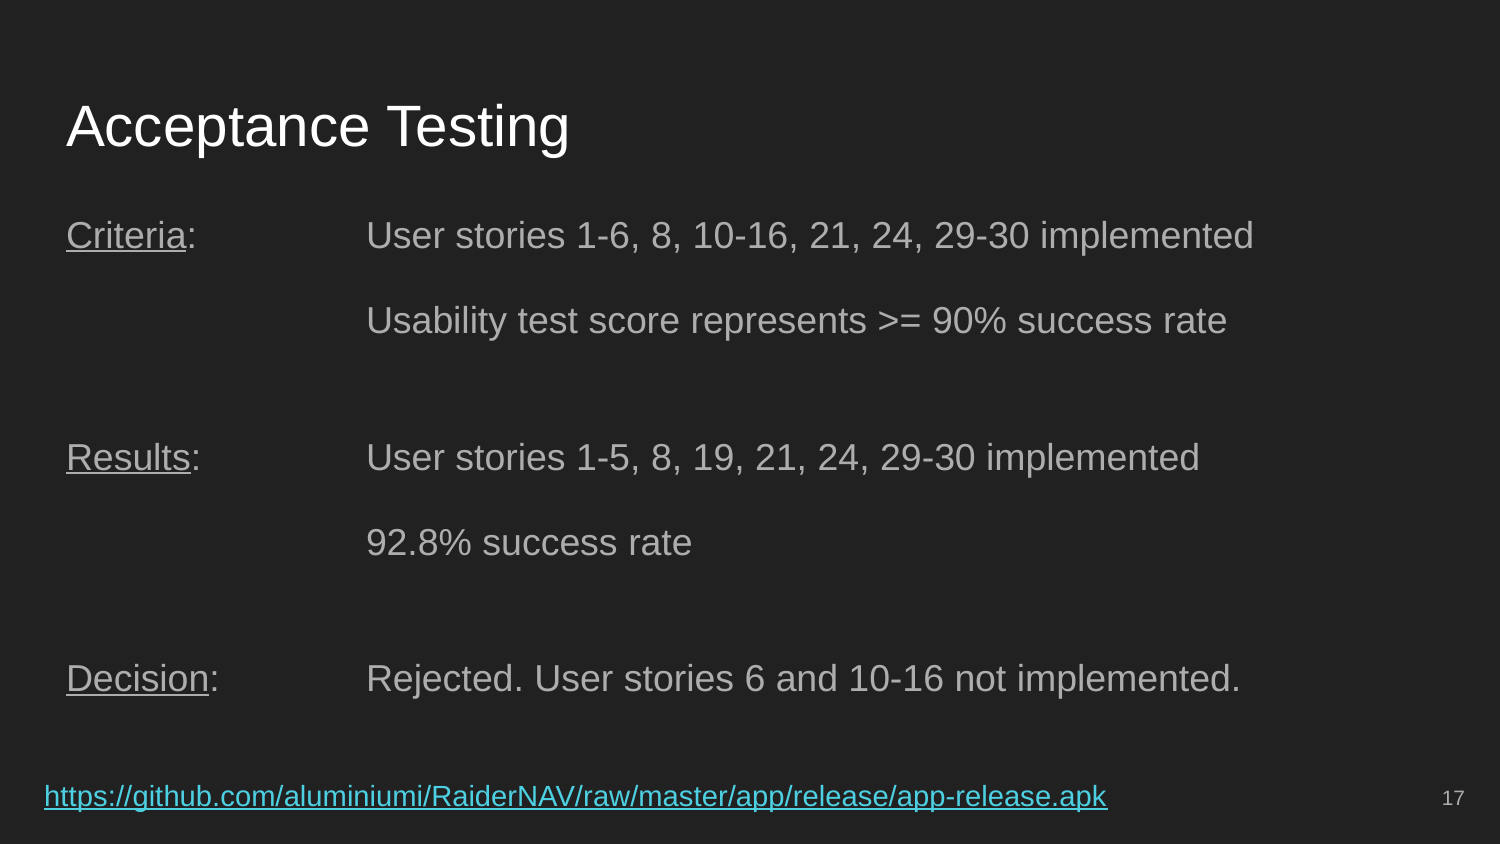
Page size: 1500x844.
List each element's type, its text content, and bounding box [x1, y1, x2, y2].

list Criteria: User stories 1-6, 8, 10-16, 21, 24, 29-30 implemented Usability test score represents >= 90% success rate Results: User stories 1-5, 8, 19, 21, 24, 29-30 implemented 92.8% success rate Decision: Rejected. User stories 6 and 10-16 not implemented. [51, 189, 1449, 750]
title Acceptance Testing [51, 72, 1449, 167]
list https://github.com/aluminiumi/RaiderNAV/raw/master/app/release/app-release.apk [0, 757, 1124, 838]
slide_number 17 [1389, 764, 1480, 830]
